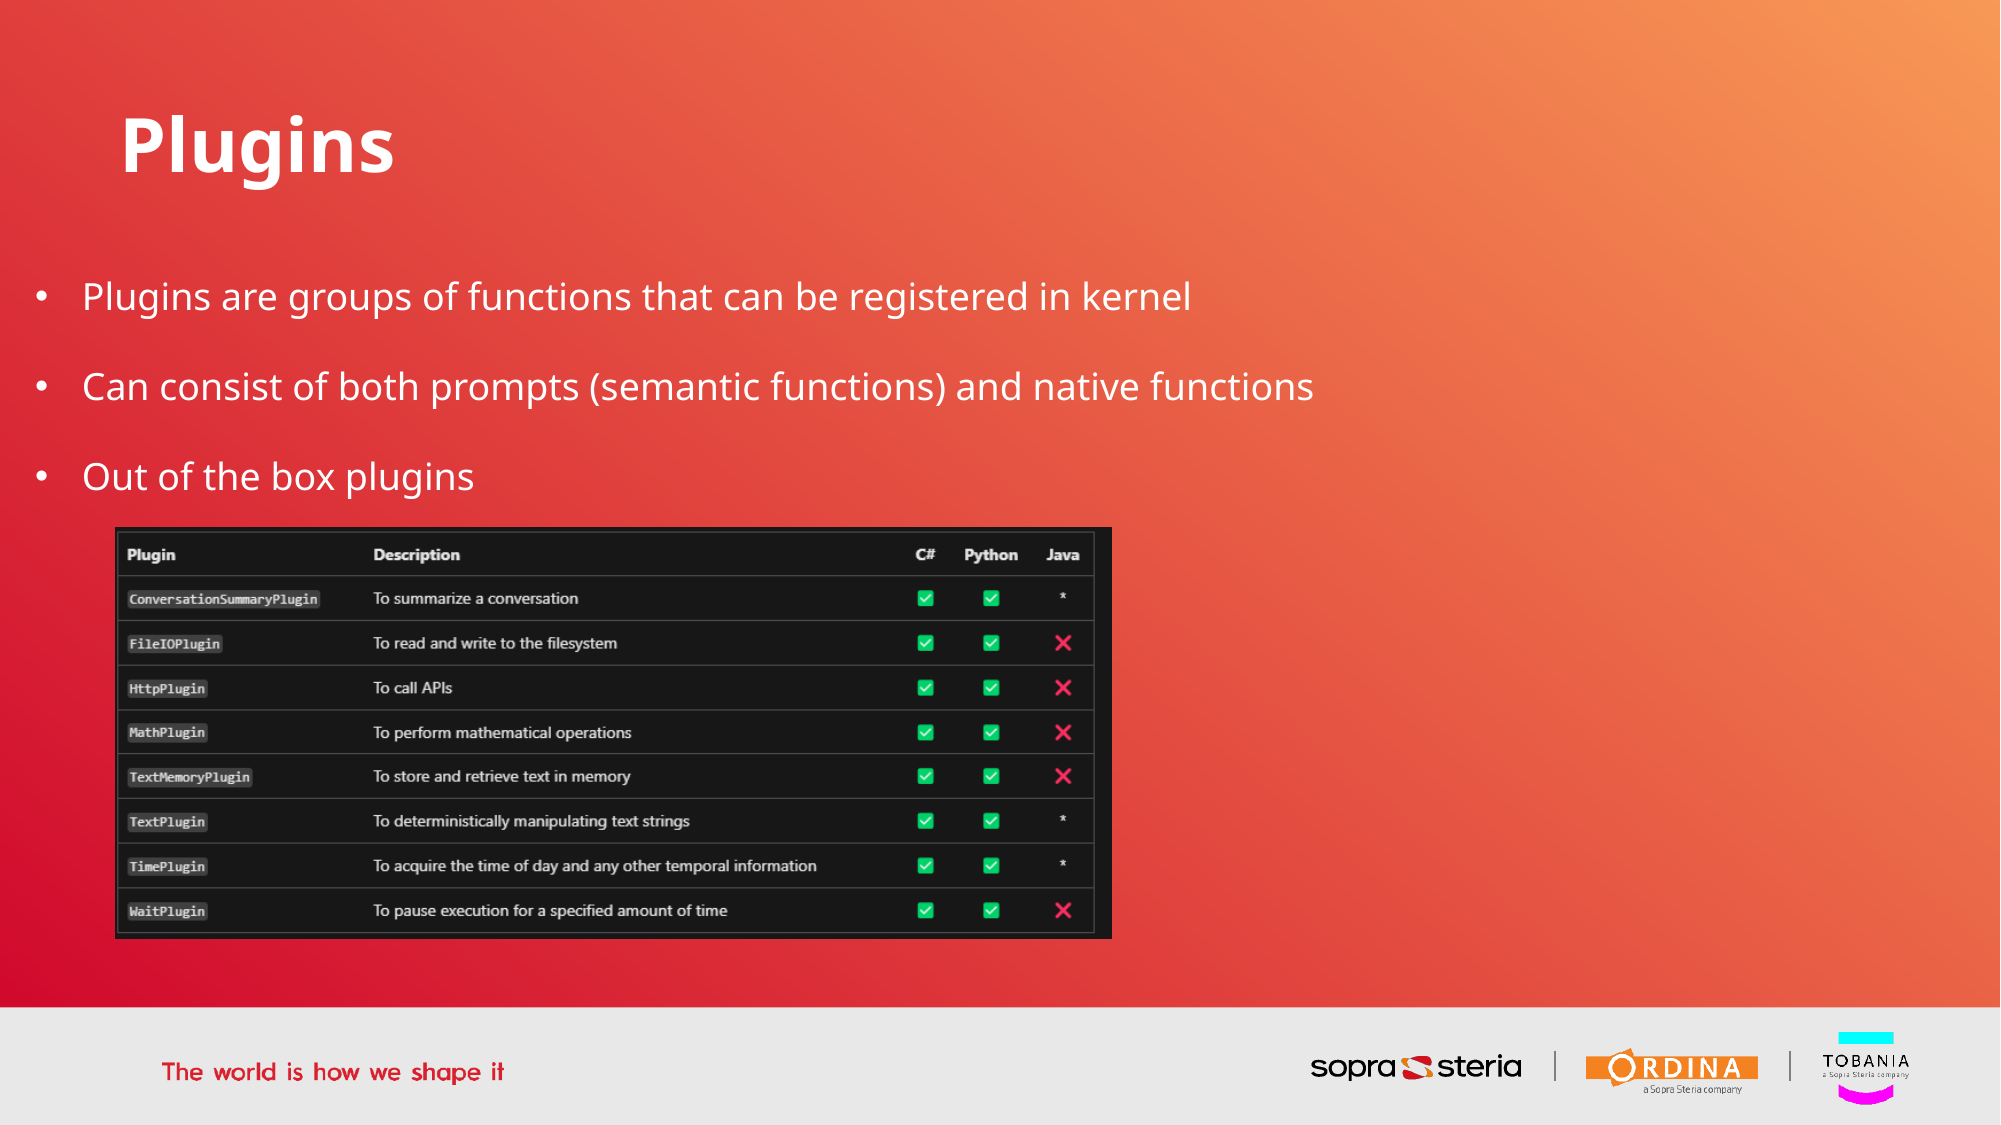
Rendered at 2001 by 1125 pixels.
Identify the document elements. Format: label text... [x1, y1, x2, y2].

picture [162, 1062, 504, 1085]
picture [1311, 1054, 1521, 1081]
picture [1586, 1048, 1758, 1102]
picture [1822, 1031, 1909, 1105]
text_box Plugins are groups of functions that can be registered in kernel Can consist of both prompts (semantic functions) and native functions Out of the box plugins [20, 220, 1331, 595]
picture [114, 526, 1113, 940]
text_box Plugins [104, 89, 411, 220]
